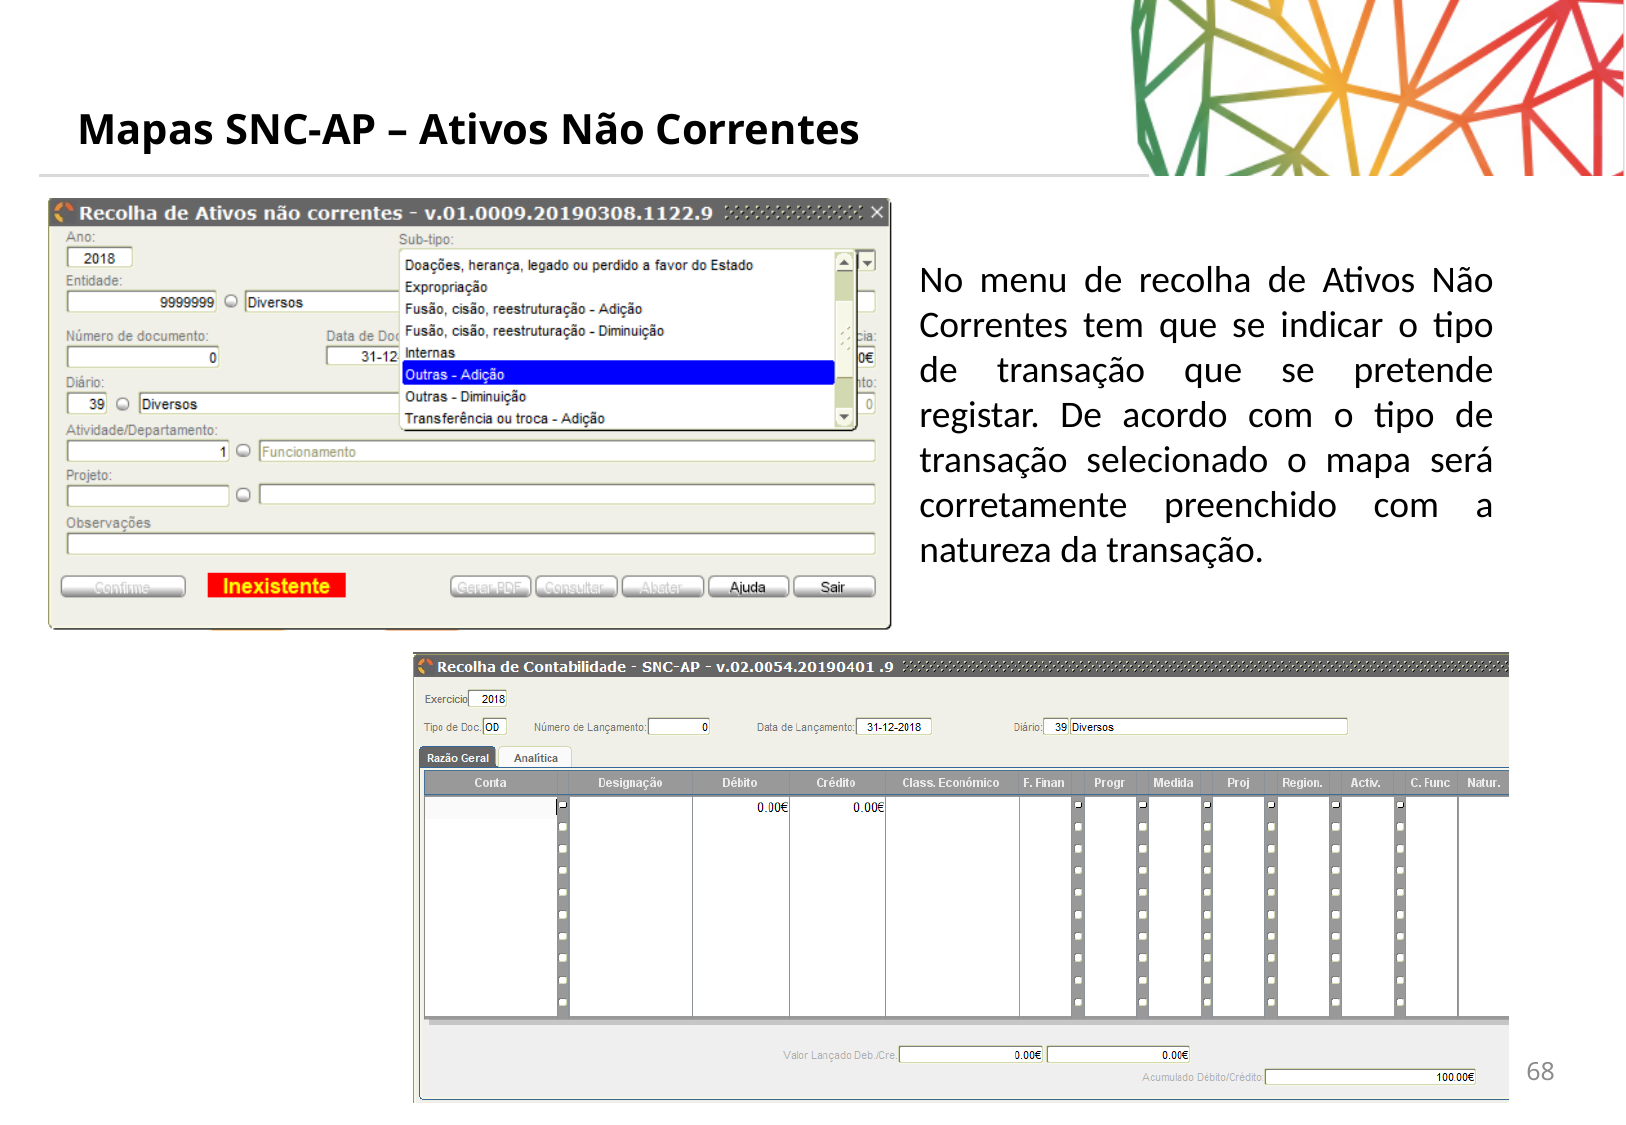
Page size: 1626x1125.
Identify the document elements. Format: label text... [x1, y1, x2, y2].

title Mapas SNC-AP – Ativos Não Correntes [62, 87, 1563, 174]
slide_number 68 [1509, 1042, 1570, 1103]
picture [1129, 0, 1625, 176]
picture [413, 652, 1509, 1103]
picture [48, 198, 894, 632]
text_box No menu de recolha de Ativos Não Correntes tem que se indicar o tipo de transação que se pretende registar. De acordo com o tipo de transação selecionado o mapa será corretamente preenchido com a natureza da transação. [904, 248, 1509, 578]
